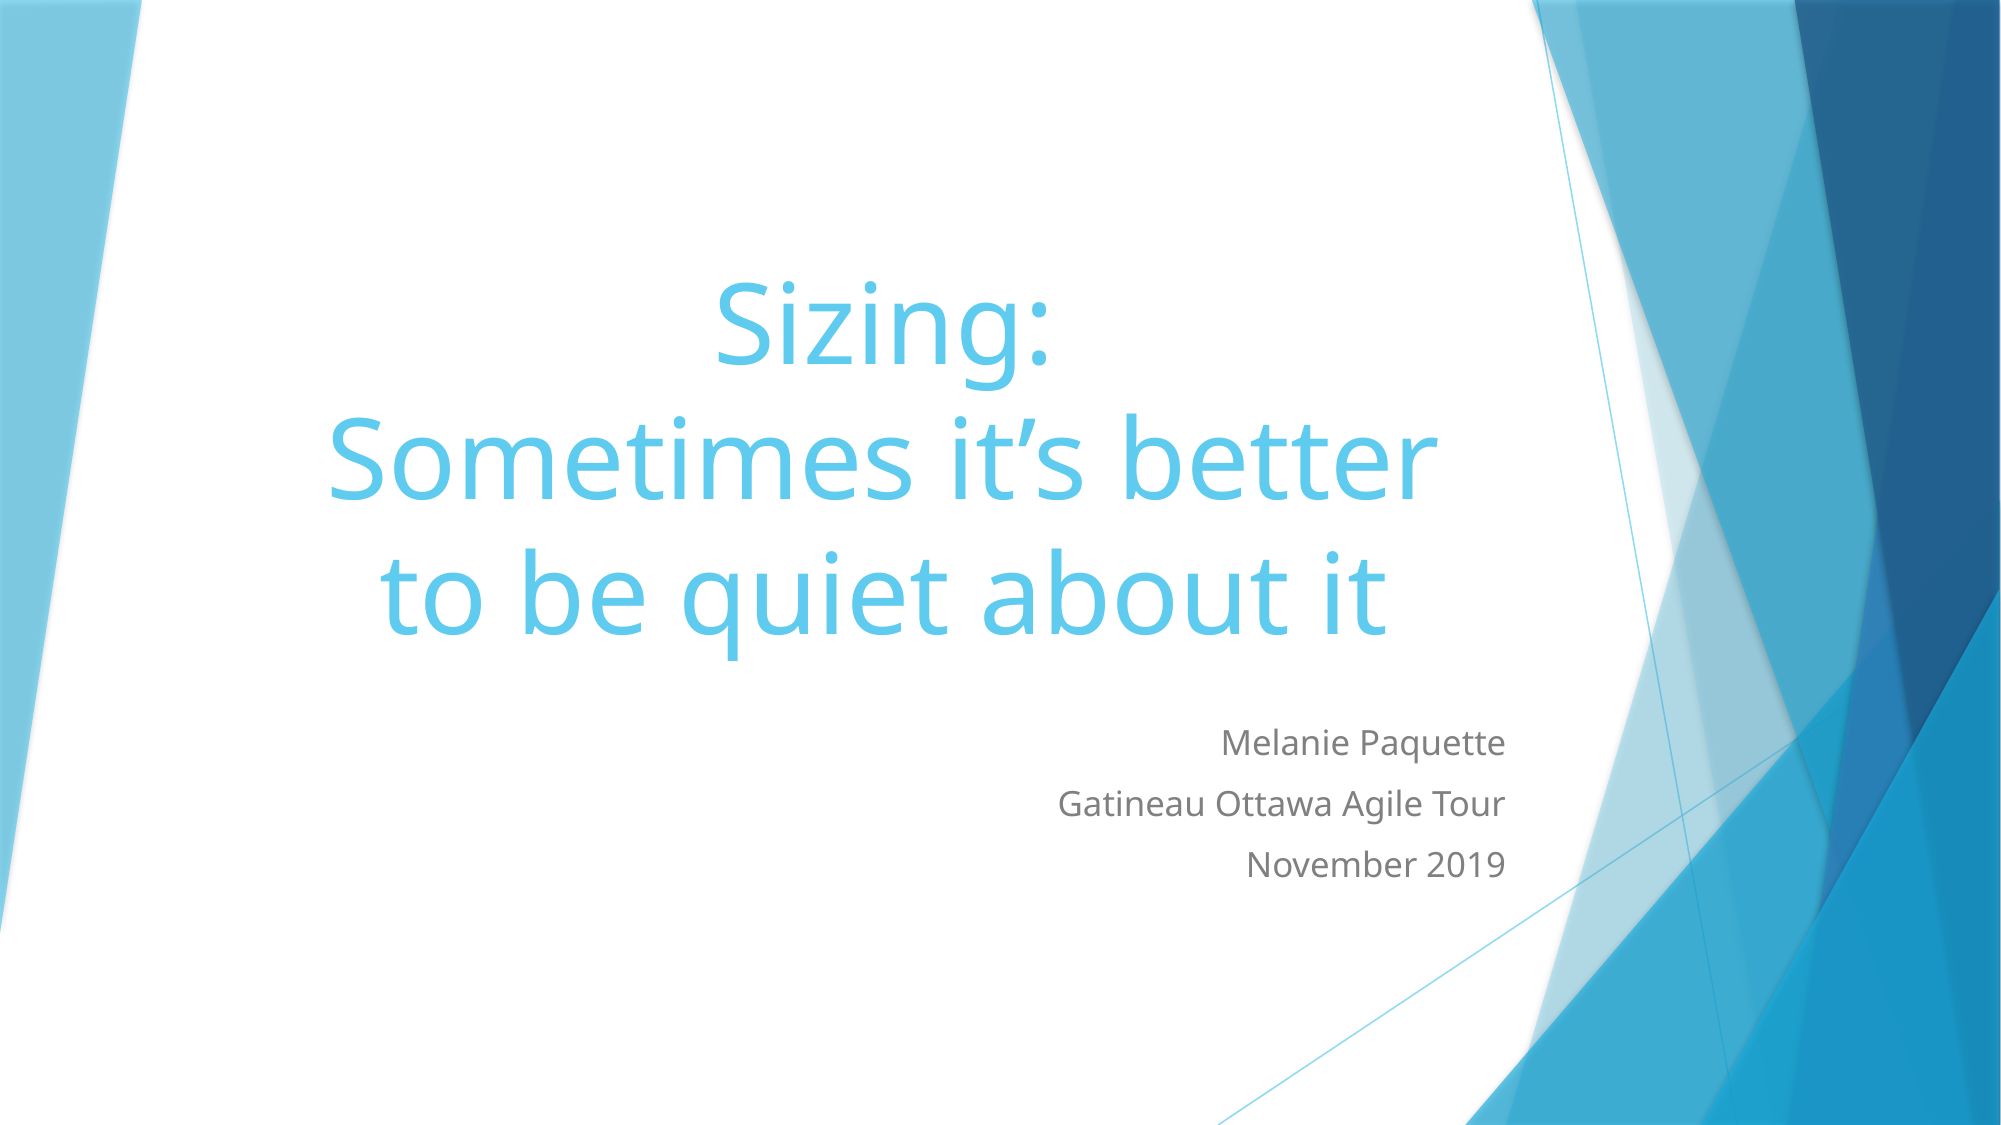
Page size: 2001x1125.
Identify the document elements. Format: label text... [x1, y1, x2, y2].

title Sizing: Sometimes it’s better to be quiet about it [247, 394, 1522, 665]
subtitle Melanie Paquette Gatineau Ottawa Agile Tour November 2019 [247, 713, 1522, 894]
